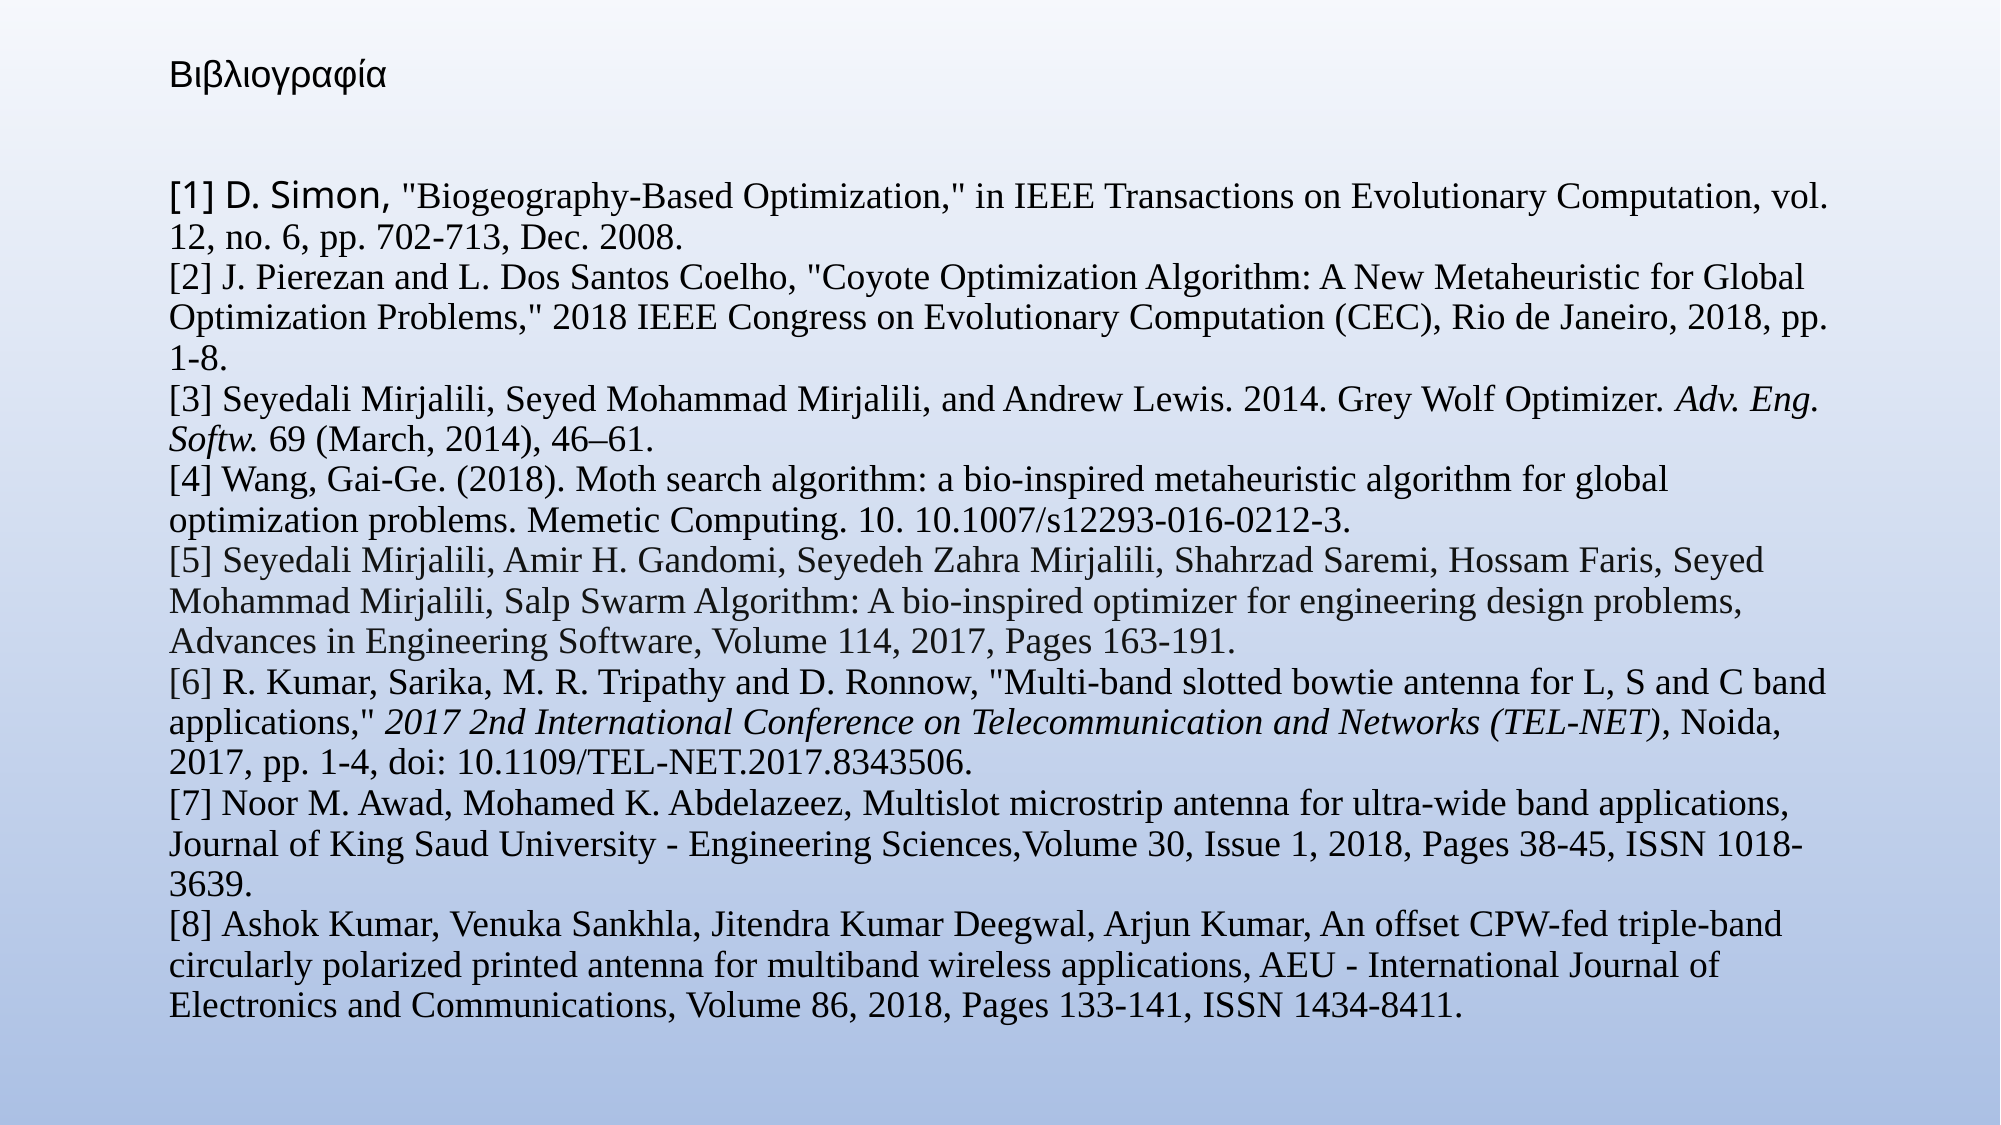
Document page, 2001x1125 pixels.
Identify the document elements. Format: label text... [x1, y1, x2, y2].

title Βιβλιογραφία [1] D. Simon, "Biogeography-Based Optimization," in IEEE Transactions on Evolutionary Computation, vol. 12, no. 6, pp. 702-713, Dec. 2008. [2] J. Pierezan and L. Dos Santos Coelho, "Coyote Optimization Algorithm: A New Metaheuristic for Global Optimization Problems," 2018 IEEE Congress on Evolutionary Computation (CEC), Rio de Janeiro, 2018, pp. 1-8. [3] Seyedali Mirjalili, Seyed Mohammad Mirjalili, and Andrew Lewis. 2014. Grey Wolf Optimizer. Adv. Eng. Softw. 69 (March, 2014), 46–61. [4] Wang, Gai-Ge. (2018). Moth search algorithm: a bio-inspired metaheuristic algorithm for global optimization problems. Memetic Computing. 10. 10.1007/s12293-016-0212-3. [5] Seyedali Mirjalili, Amir H. Gandomi, Seyedeh Zahra Mirjalili, Shahrzad Saremi, Hossam Faris, Seyed Mohammad Mirjalili, Salp Swarm Algorithm: A bio-inspired optimizer for engineering design problems, Advances in Engineering Software, Volume 114, 2017, Pages 163-191. [6] R. Kumar, Sarika, M. R. Tripathy and D. Ronnow, "Multi-band slotted bowtie antenna for L, S and C band applications," 2017 2nd International Conference on Telecommunication and Networks (TEL-NET), Noida, 2017, pp. 1-4, doi: 10.1109/TEL-NET.2017.8343506. [7] Noor M. Awad, Mohamed K. Abdelazeez, Multislot microstrip antenna for ultra-wide band applications, Journal of King Saud University - Engineering Sciences,Volume 30, Issue 1, 2018, Pages 38-45, ISSN 1018-3639. [8] Ashok Kumar, Venuka Sankhla, Jitendra Kumar Deegwal, Arjun Kumar, An offset CPW-fed triple-band circularly polarized printed antenna for multiband wireless applications, AEU - International Journal of Electronics and Communications, Volume 86, 2018, Pages 133-141, ISSN 1434-8411. [168, 312, 1832, 1097]
